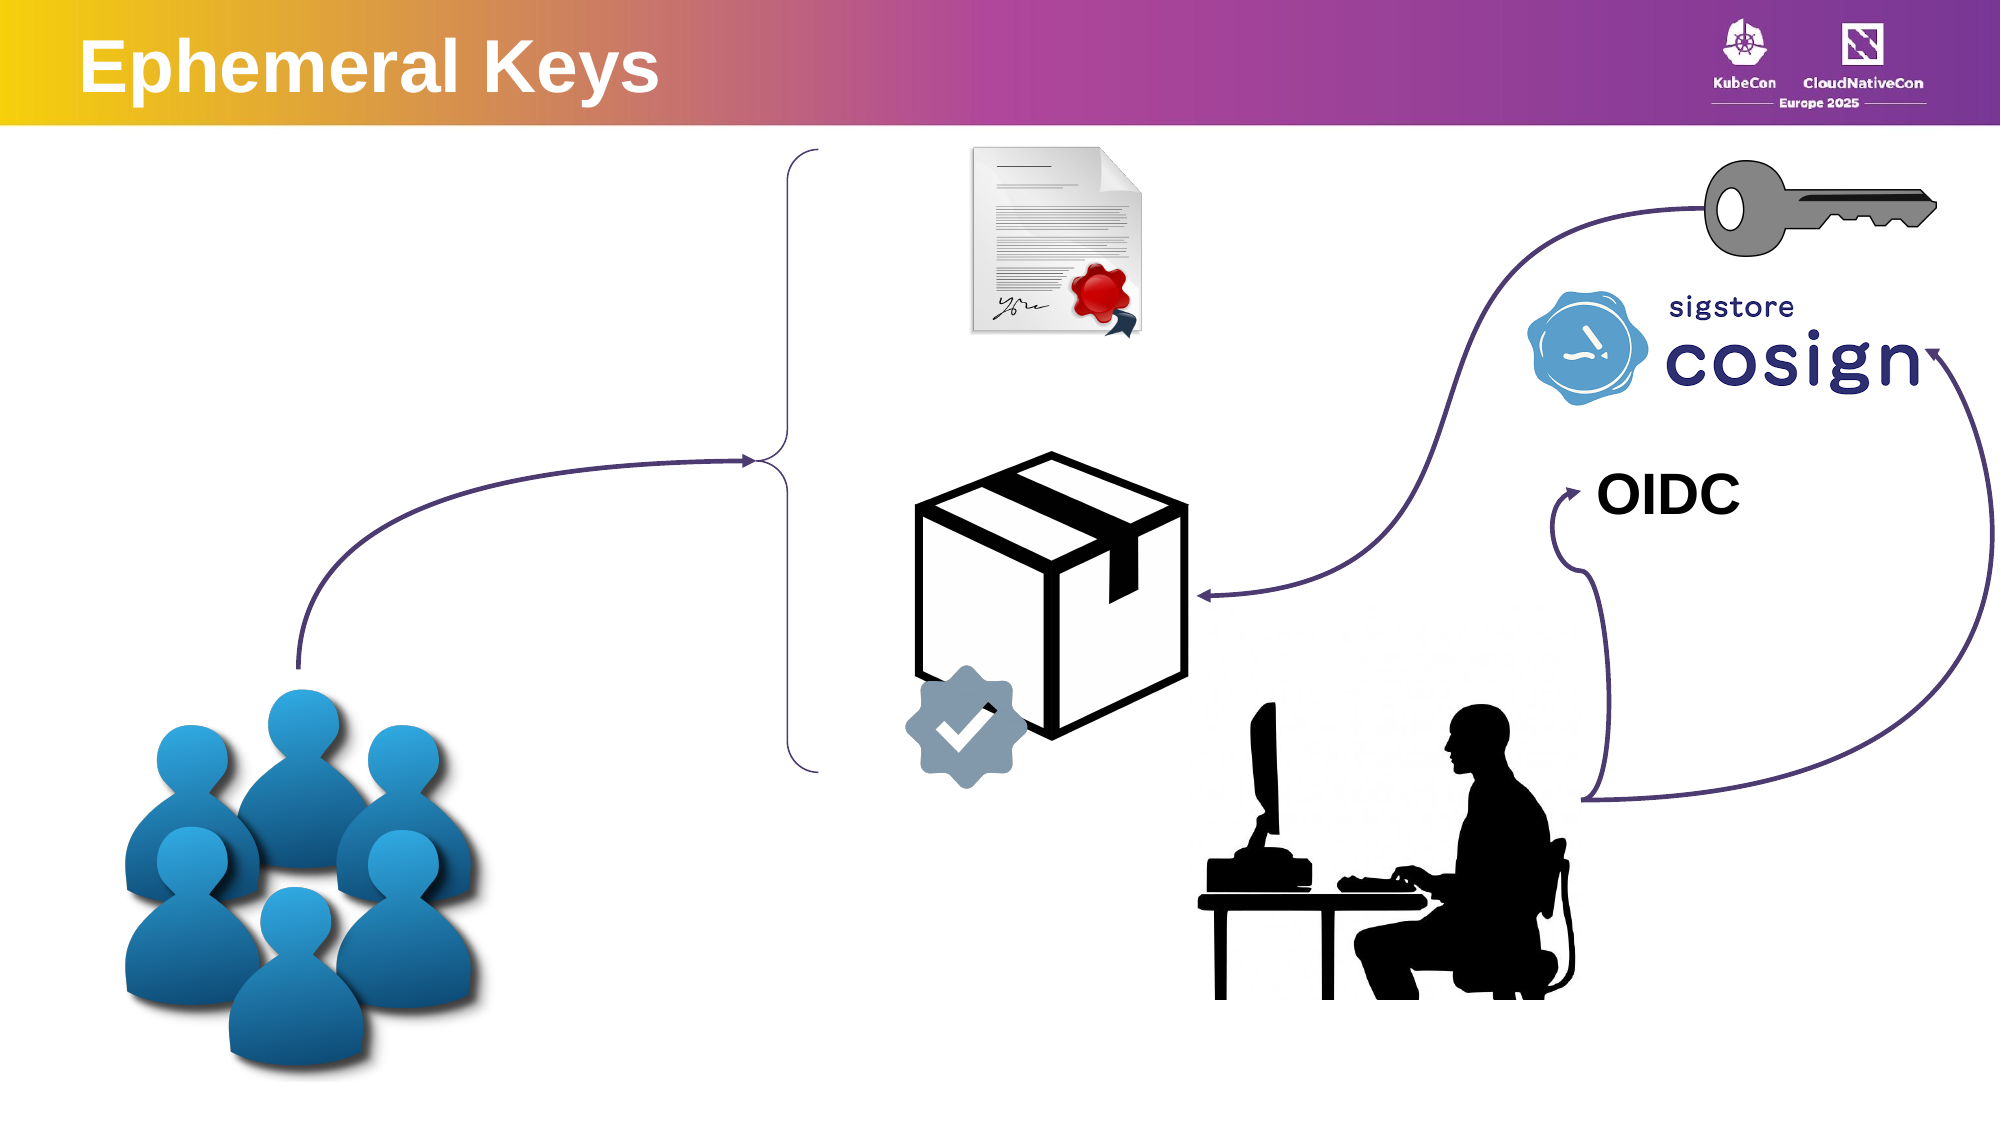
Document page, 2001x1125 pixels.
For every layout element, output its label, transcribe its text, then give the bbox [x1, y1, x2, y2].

picture [0, 0, 2000, 1125]
picture [1925, 351, 1975, 440]
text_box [422, 335, 632, 795]
picture [1925, 541, 1989, 696]
text_box Ephemeral Keys [63, 0, 1136, 177]
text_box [1584, 348, 1925, 801]
text_box OIDC [1929, 440, 2000, 541]
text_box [1196, 208, 1705, 597]
text_box [757, 177, 819, 773]
